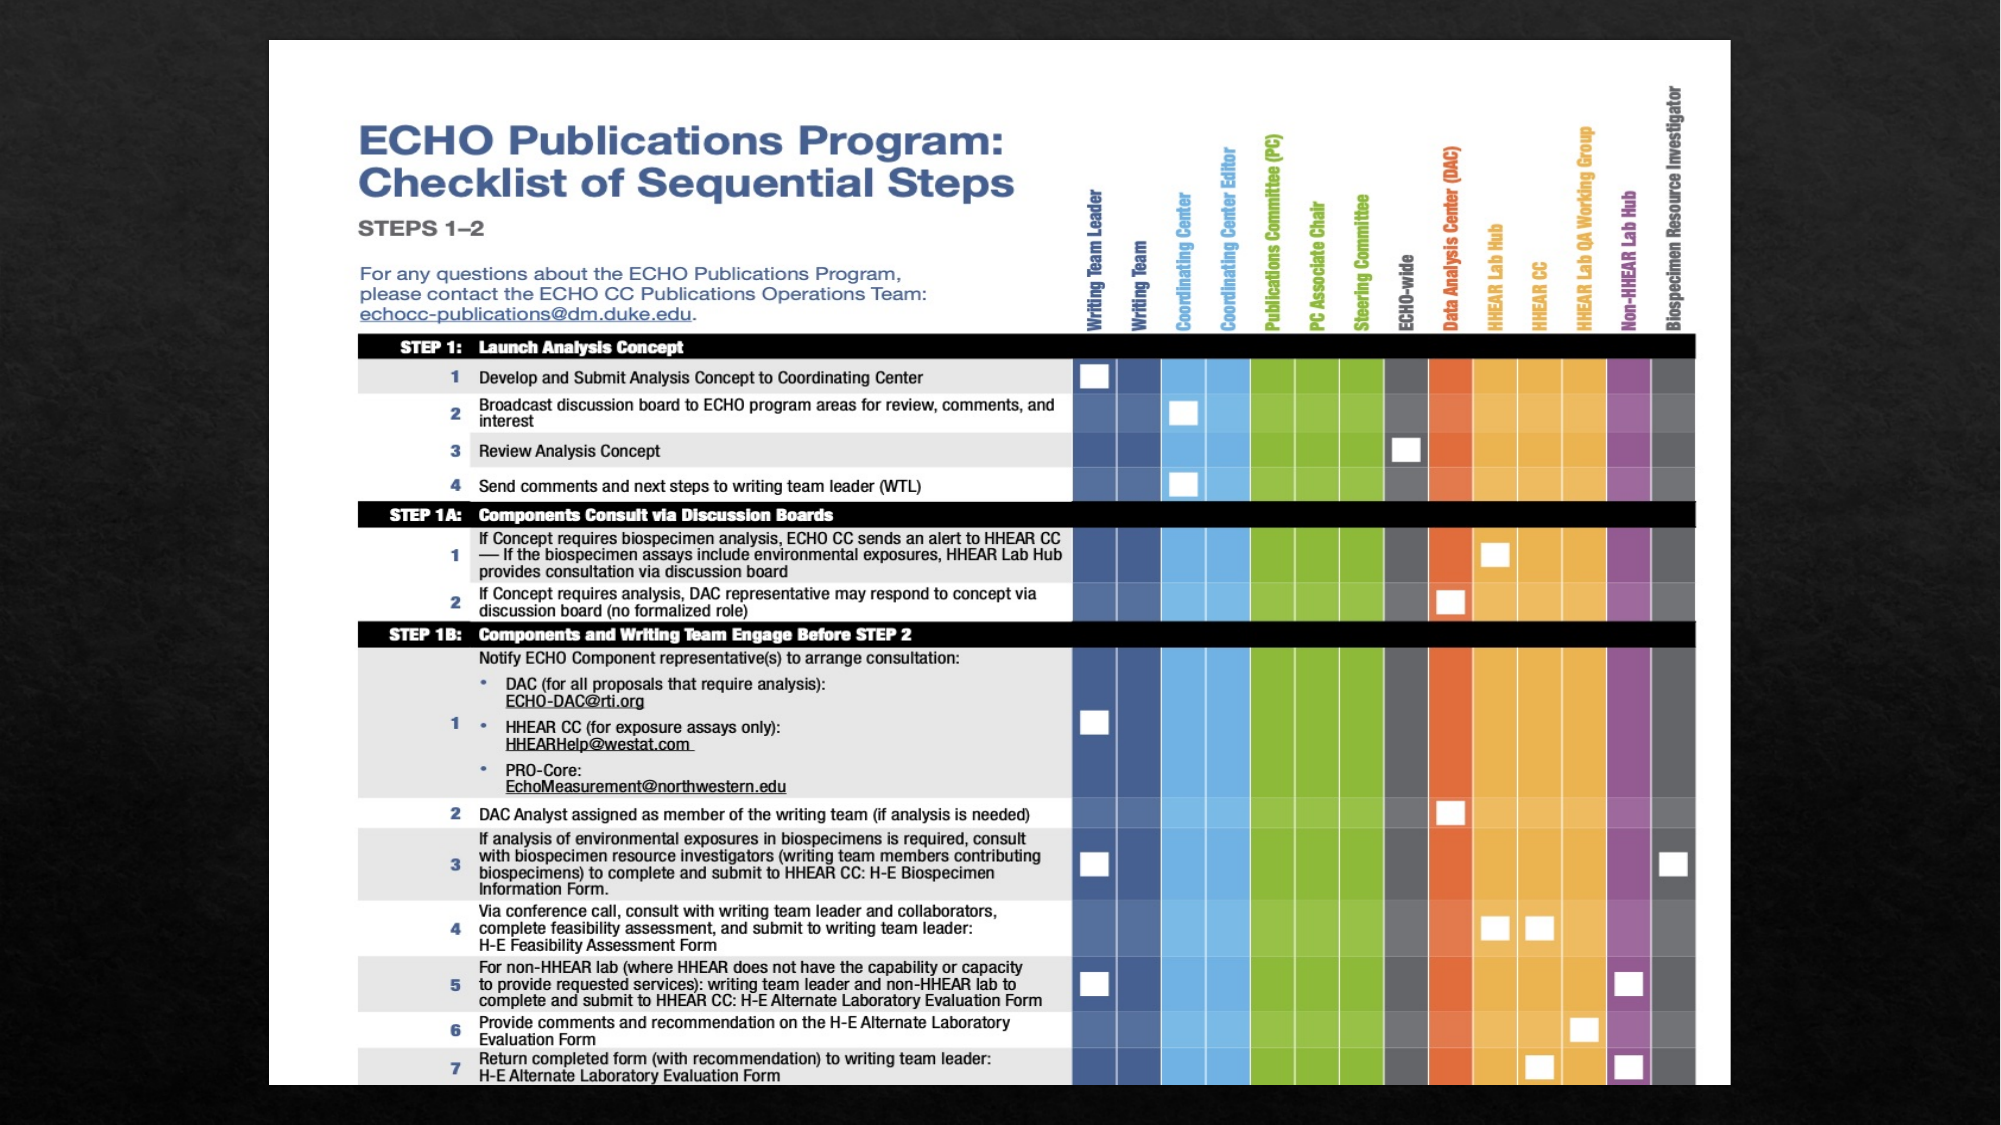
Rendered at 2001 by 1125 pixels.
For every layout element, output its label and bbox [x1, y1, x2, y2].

list [268, 40, 1731, 1085]
